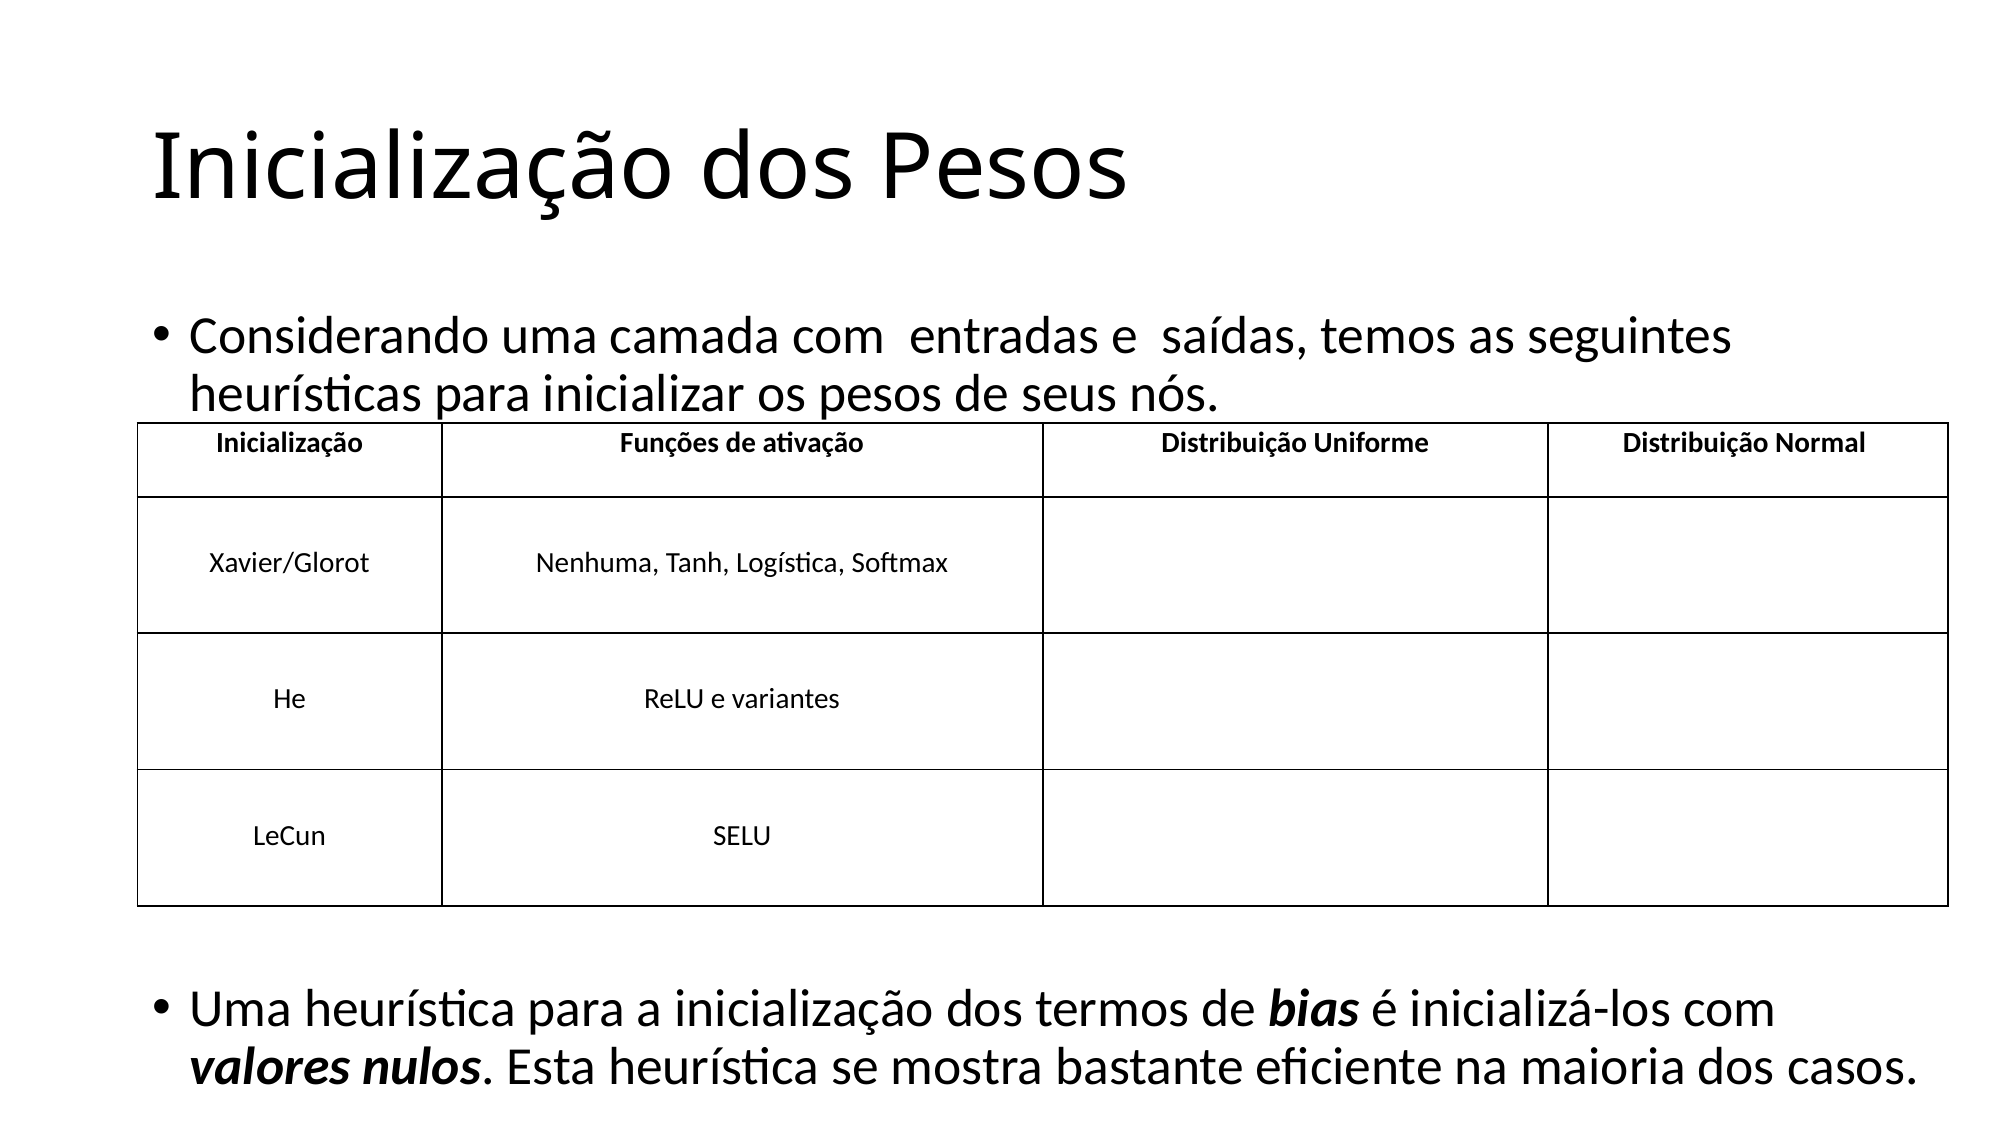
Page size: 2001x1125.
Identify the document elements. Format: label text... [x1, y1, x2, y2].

title Inicialização dos Pesos [137, 59, 1863, 278]
